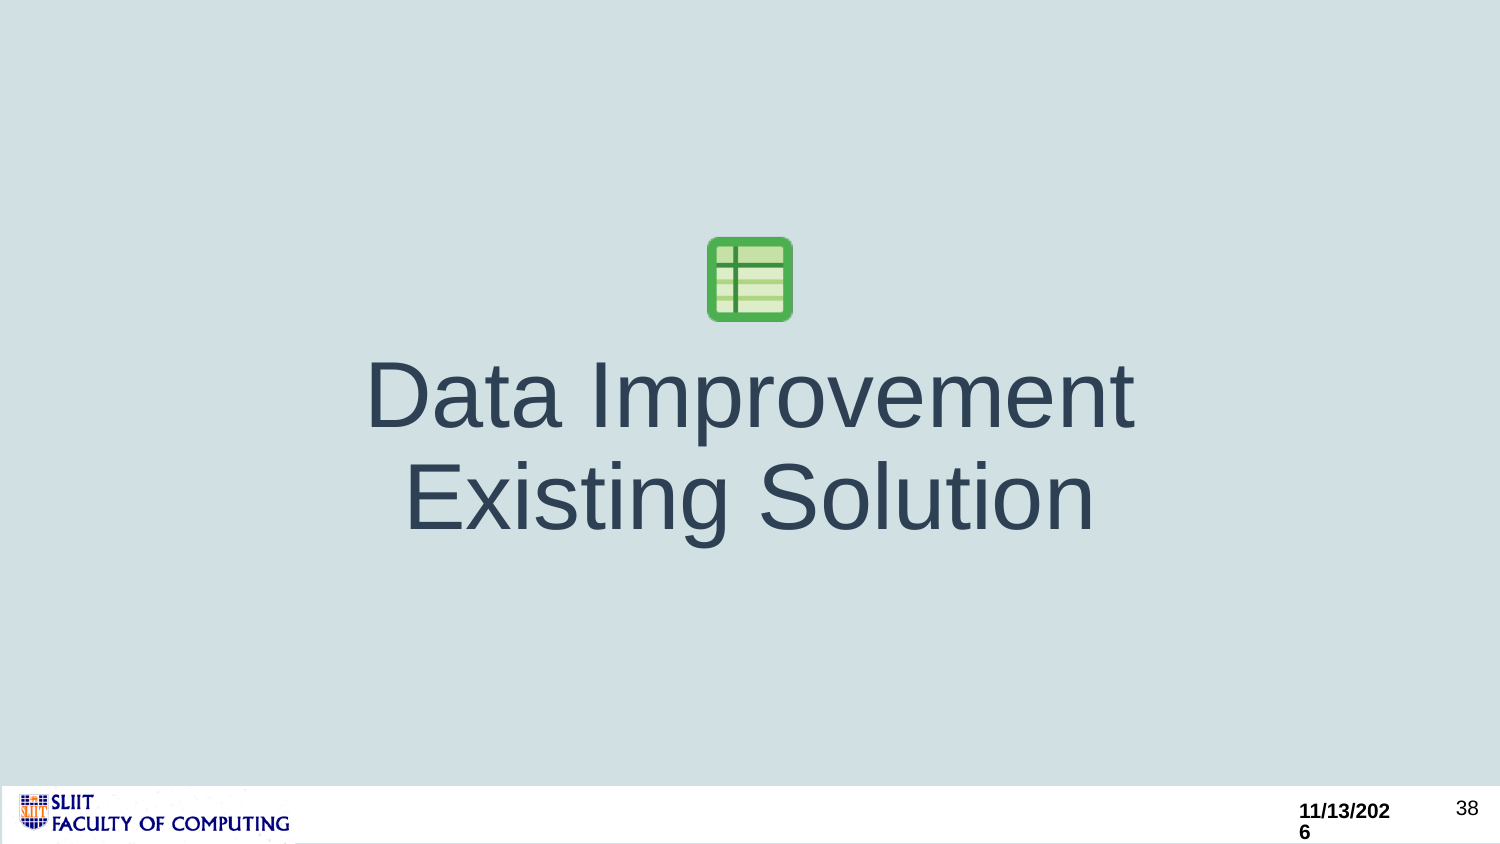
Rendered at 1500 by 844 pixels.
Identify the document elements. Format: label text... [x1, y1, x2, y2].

text_box Data Improvement Existing Solution [98, 330, 1402, 556]
picture [693, 222, 807, 336]
slide_number 38 [1403, 769, 1494, 844]
picture [2, 786, 296, 844]
